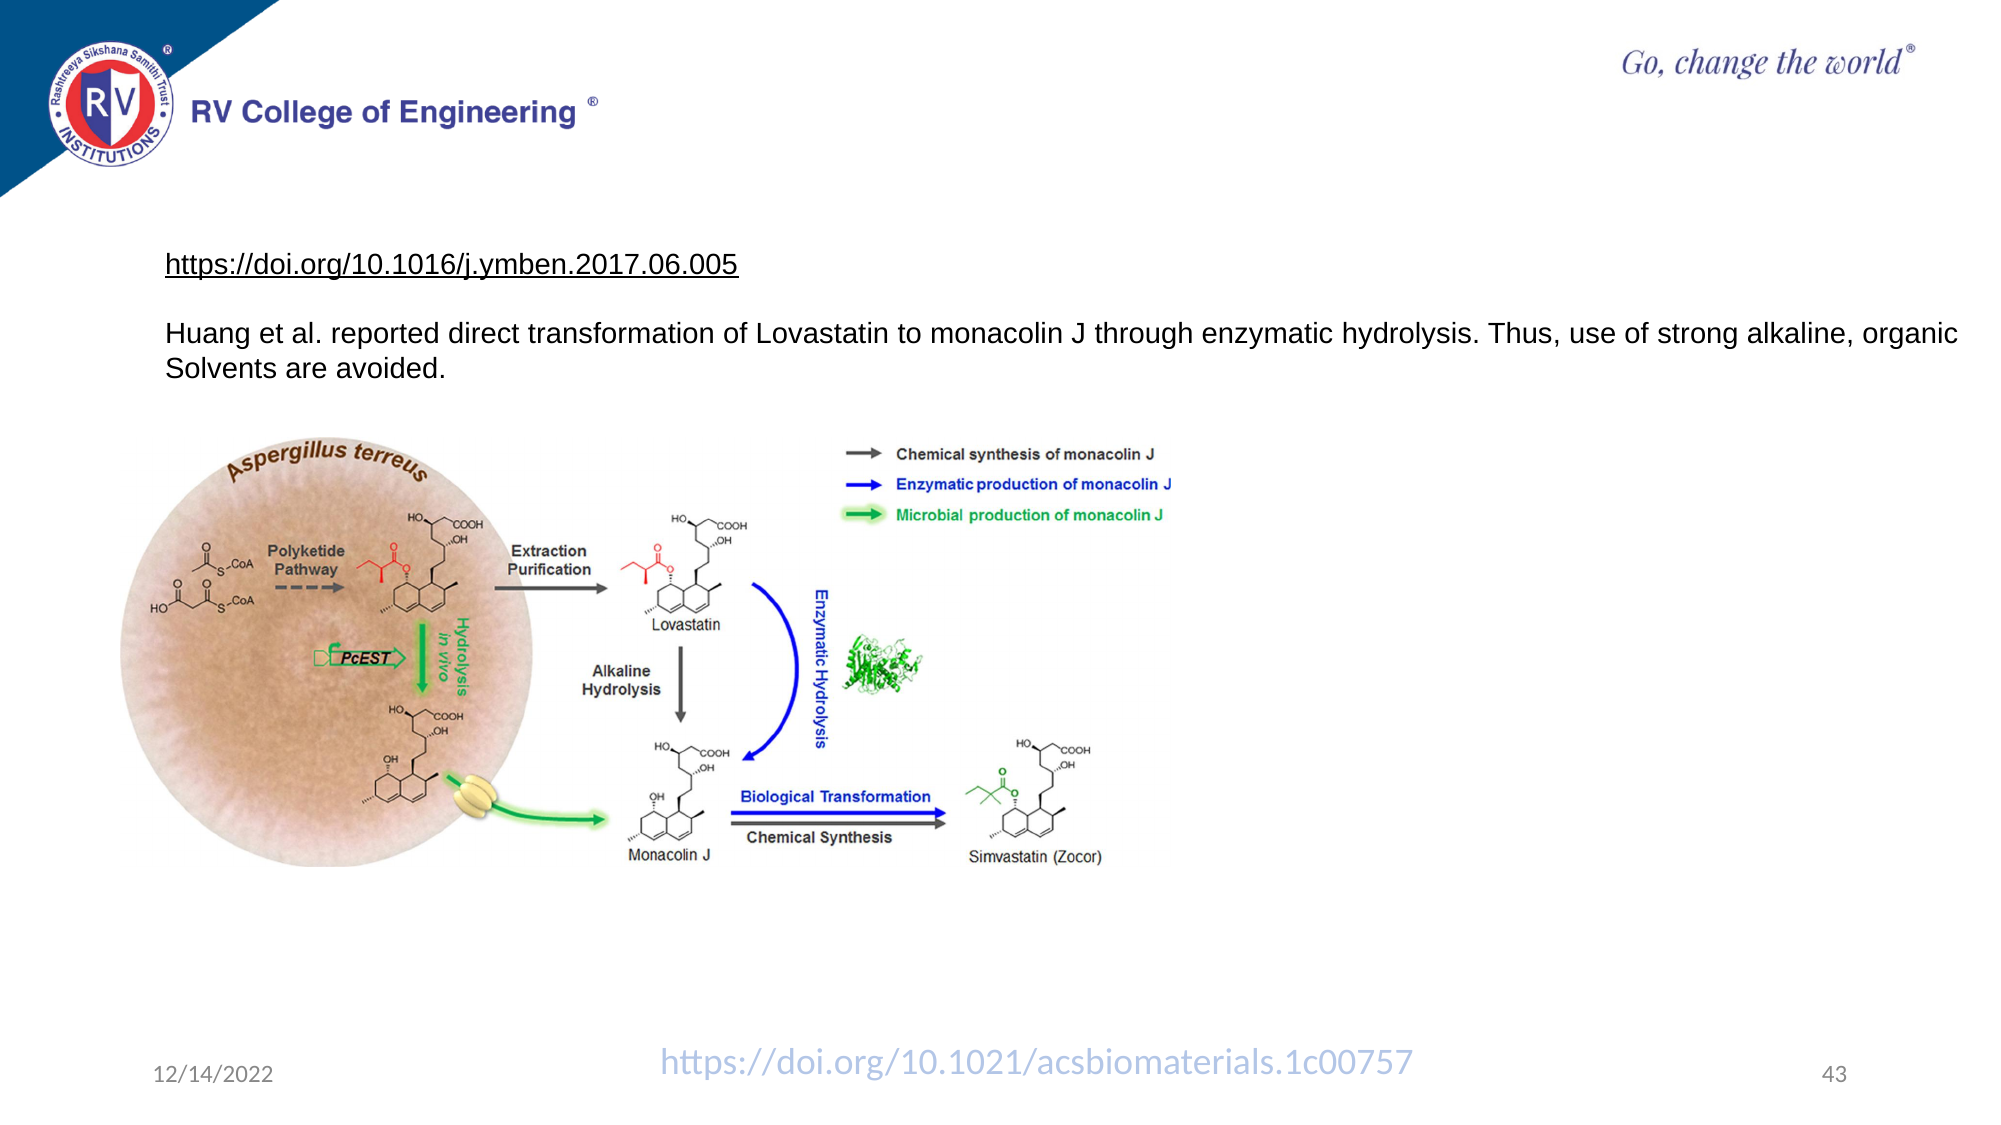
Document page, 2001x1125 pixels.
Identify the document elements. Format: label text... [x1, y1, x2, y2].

picture [1604, 30, 1928, 93]
text_box https://doi.org/10.1016/j.ymben.2017.06.005 Huang et al. reported direct transformation of Lovastatin to monacolin J through enzymatic hydrolysis. Thus, use of strong alkaline, organic Solvents are avoided. [150, 237, 1979, 428]
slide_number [137, 1042, 588, 1103]
picture [0, 0, 605, 204]
picture [119, 437, 1171, 867]
text_box https://doi.org/10.1021/acsbiomaterials.1c00757 [645, 1029, 1439, 1090]
slide_number ‹#› [1412, 1042, 1863, 1103]
